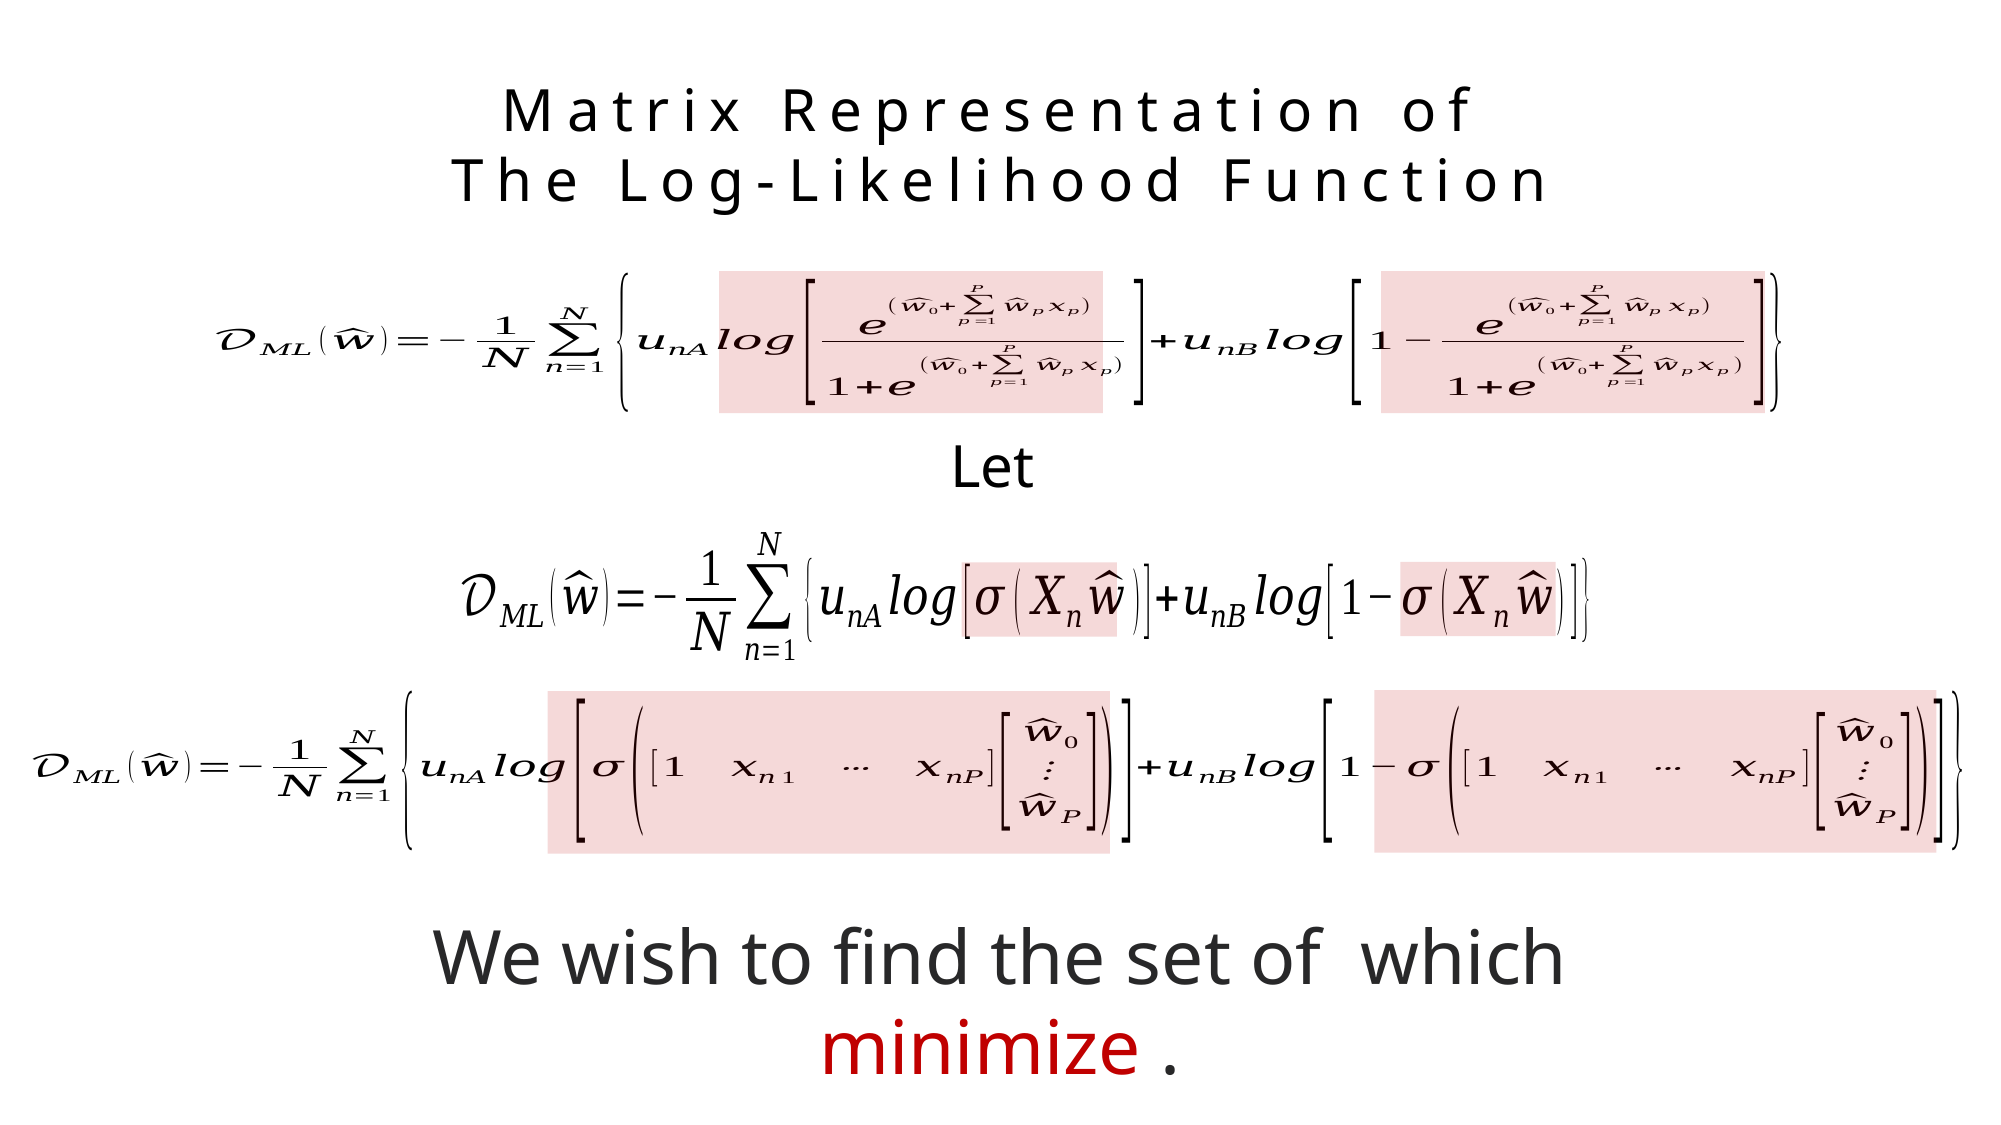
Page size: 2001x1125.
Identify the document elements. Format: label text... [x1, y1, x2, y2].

text_box Matrix Representation of The Log-Likelihood Function [436, 65, 1563, 221]
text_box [458, 525, 1593, 668]
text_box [28, 690, 1969, 854]
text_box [211, 271, 1789, 414]
